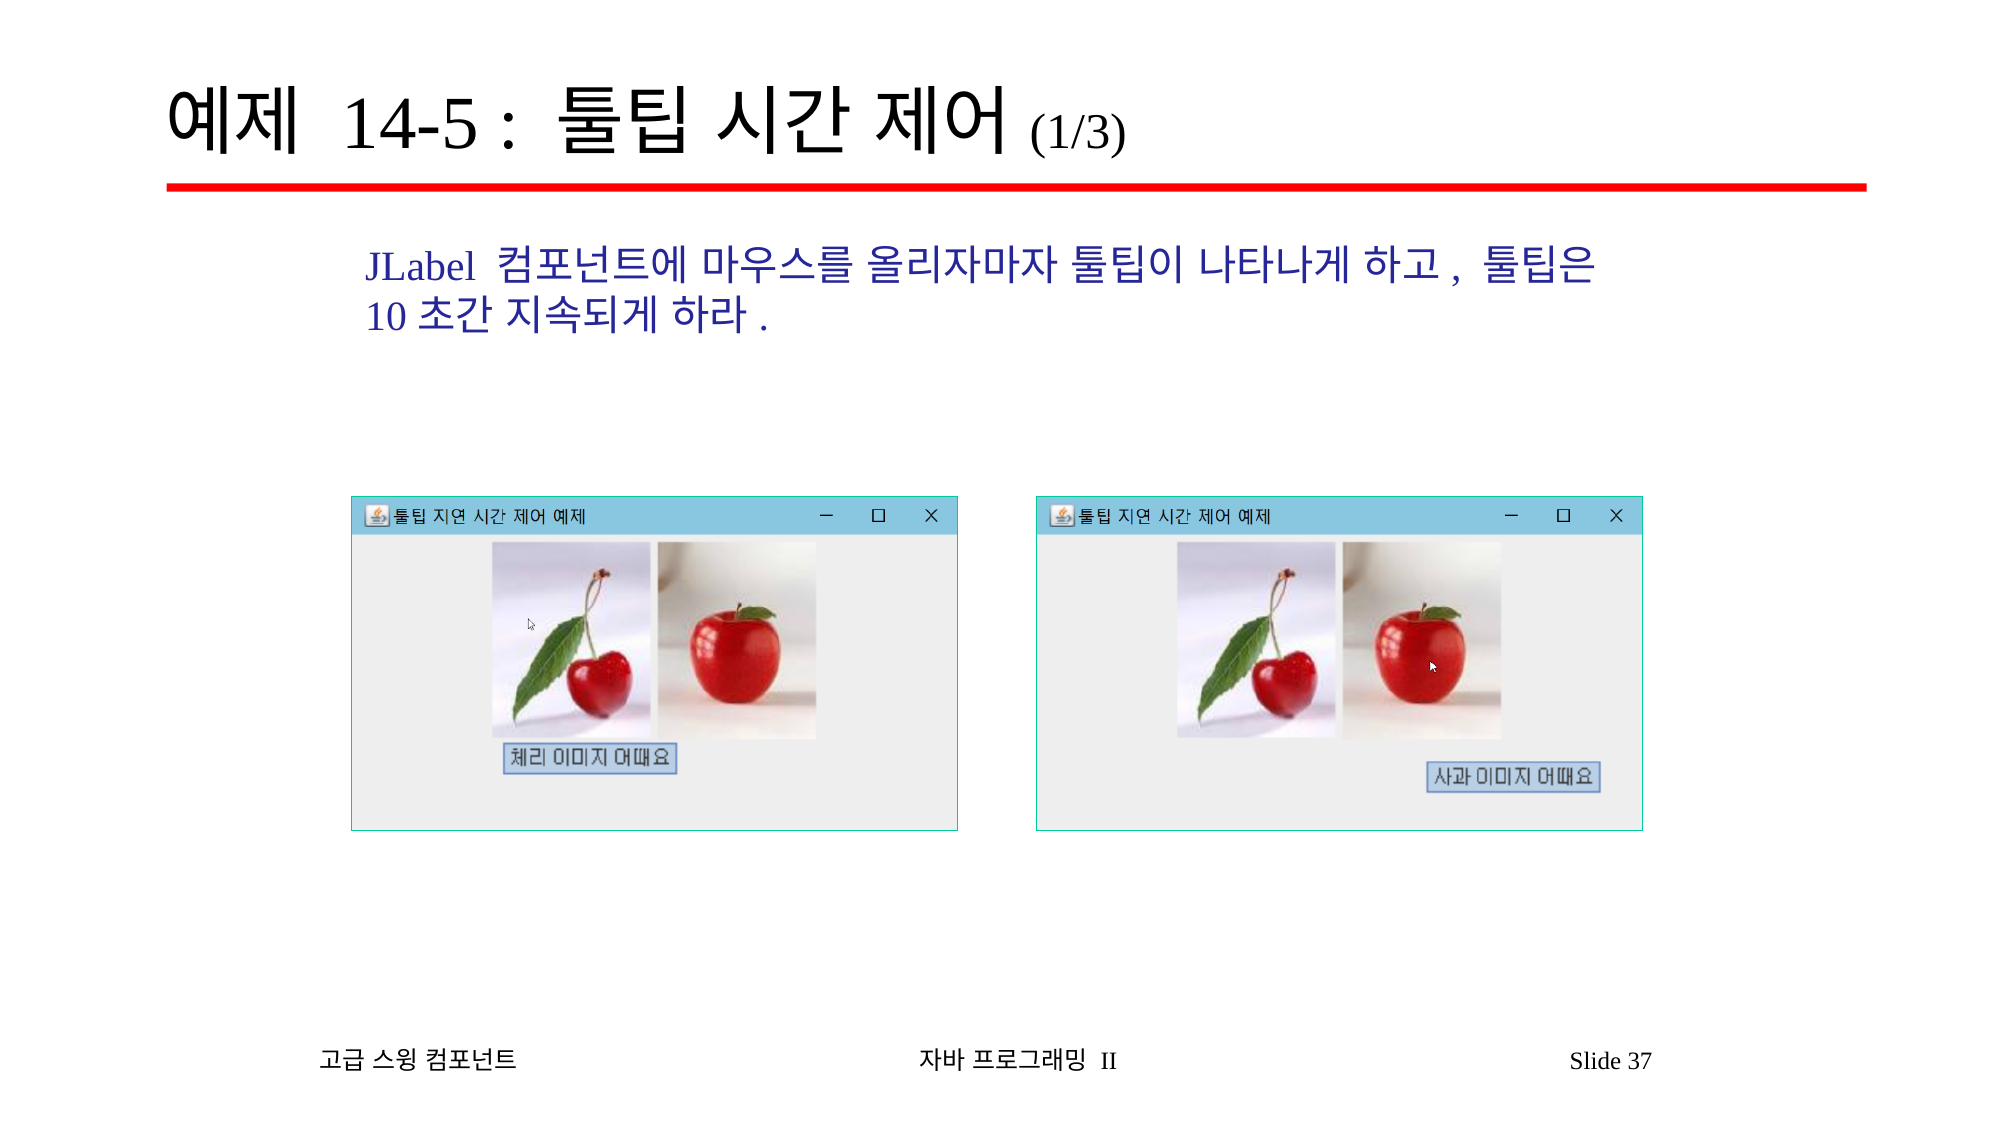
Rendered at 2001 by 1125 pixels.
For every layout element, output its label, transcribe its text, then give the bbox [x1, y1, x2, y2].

picture [1036, 495, 1643, 831]
title 예제 14-5 : 툴팁 시간 제어(1/3) [150, 50, 1850, 188]
text_box JLabel 컴포넌트에 마우스를 올리자마자 툴팁이 나타나게 하고, 툴팁은 10초간 지속되게 하라. [350, 231, 1660, 347]
picture [351, 495, 958, 831]
